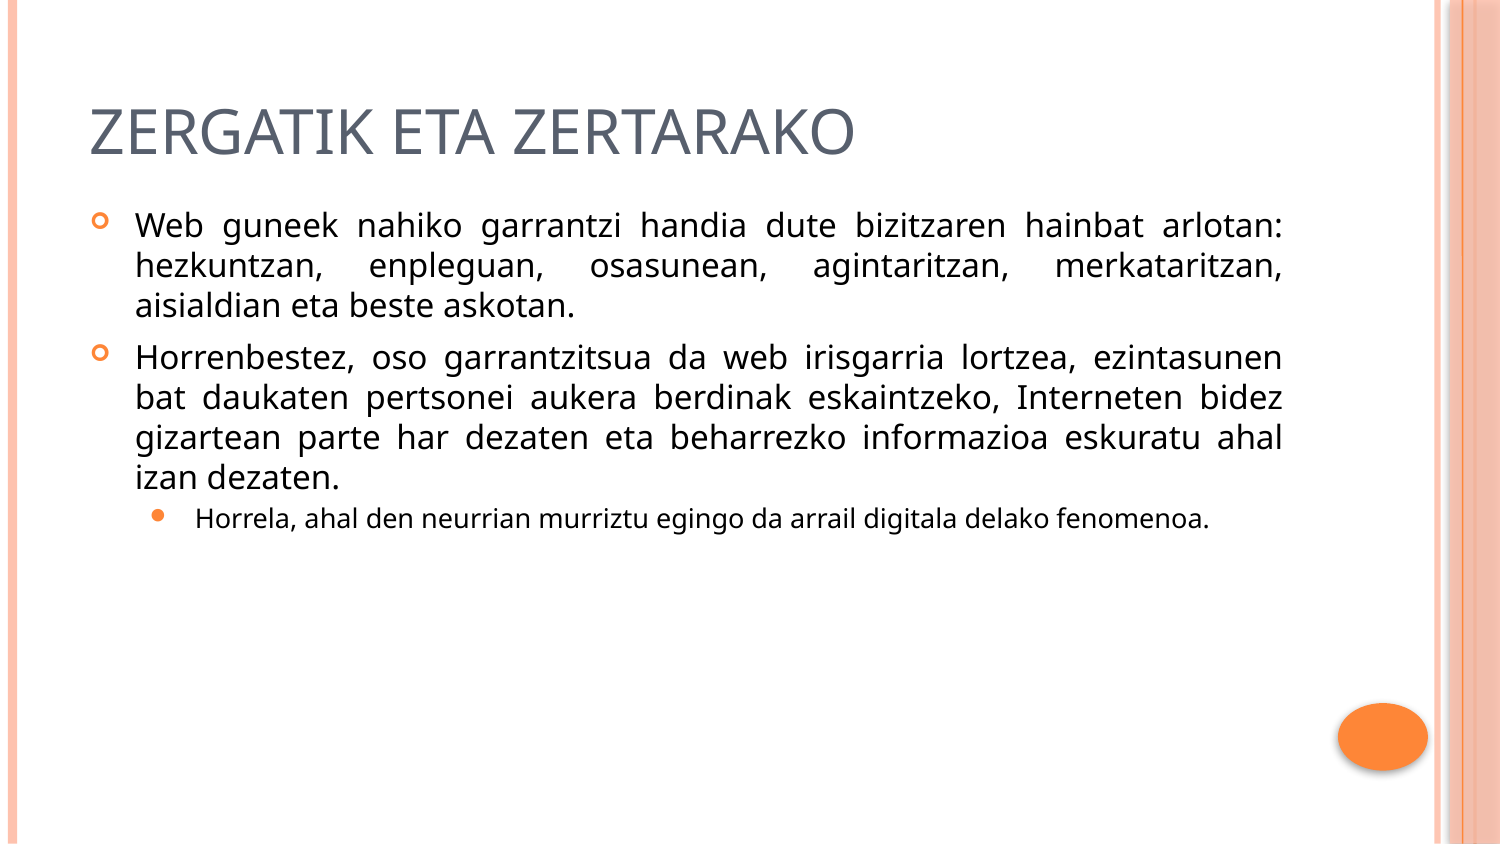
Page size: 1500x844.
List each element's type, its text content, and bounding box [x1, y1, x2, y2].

title Zergatik eta zertarako [75, 33, 1300, 175]
list Web guneek nahiko garrantzi handia dute bizitzaren hainbat arlotan: hezkuntzan, enpleguan, osasunean, agintaritzan, merkataritzan, aisialdian eta beste askotan. Horrenbestez, oso garrantzitsua da web irisgarria lortzea, ezintasunen bat daukaten pertsonei aukera berdinak eskaintzeko, Interneten bidez gizartean parte har dezaten eta beharrezko informazioa eskuratu ahal izan dezaten. Horrela, ahal den neurrian murriztu egingo da arrail digitala delako fenomenoa. [75, 196, 1300, 797]
